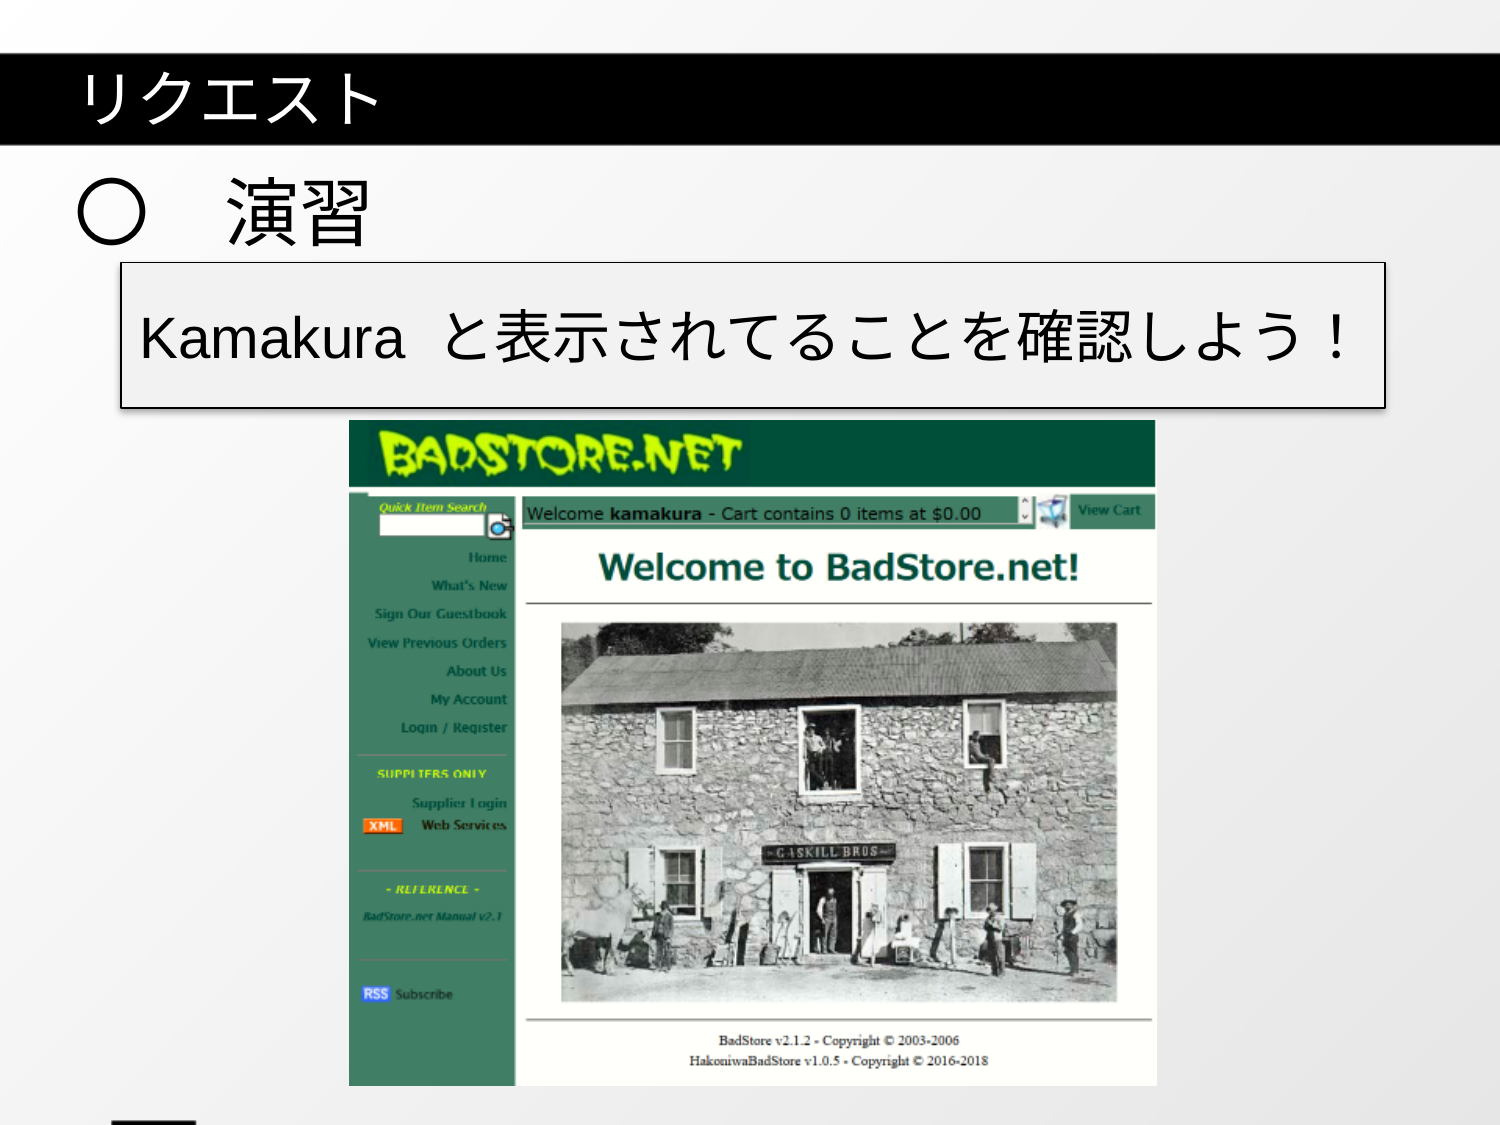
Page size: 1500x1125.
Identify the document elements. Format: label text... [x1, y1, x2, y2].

title リクエスト [59, 52, 1410, 158]
text_box Kamakura と表示されてることを確認しよう！ [120, 262, 1386, 409]
picture [0, 0, 1500, 1125]
list 〇 演習 [59, 157, 1340, 981]
